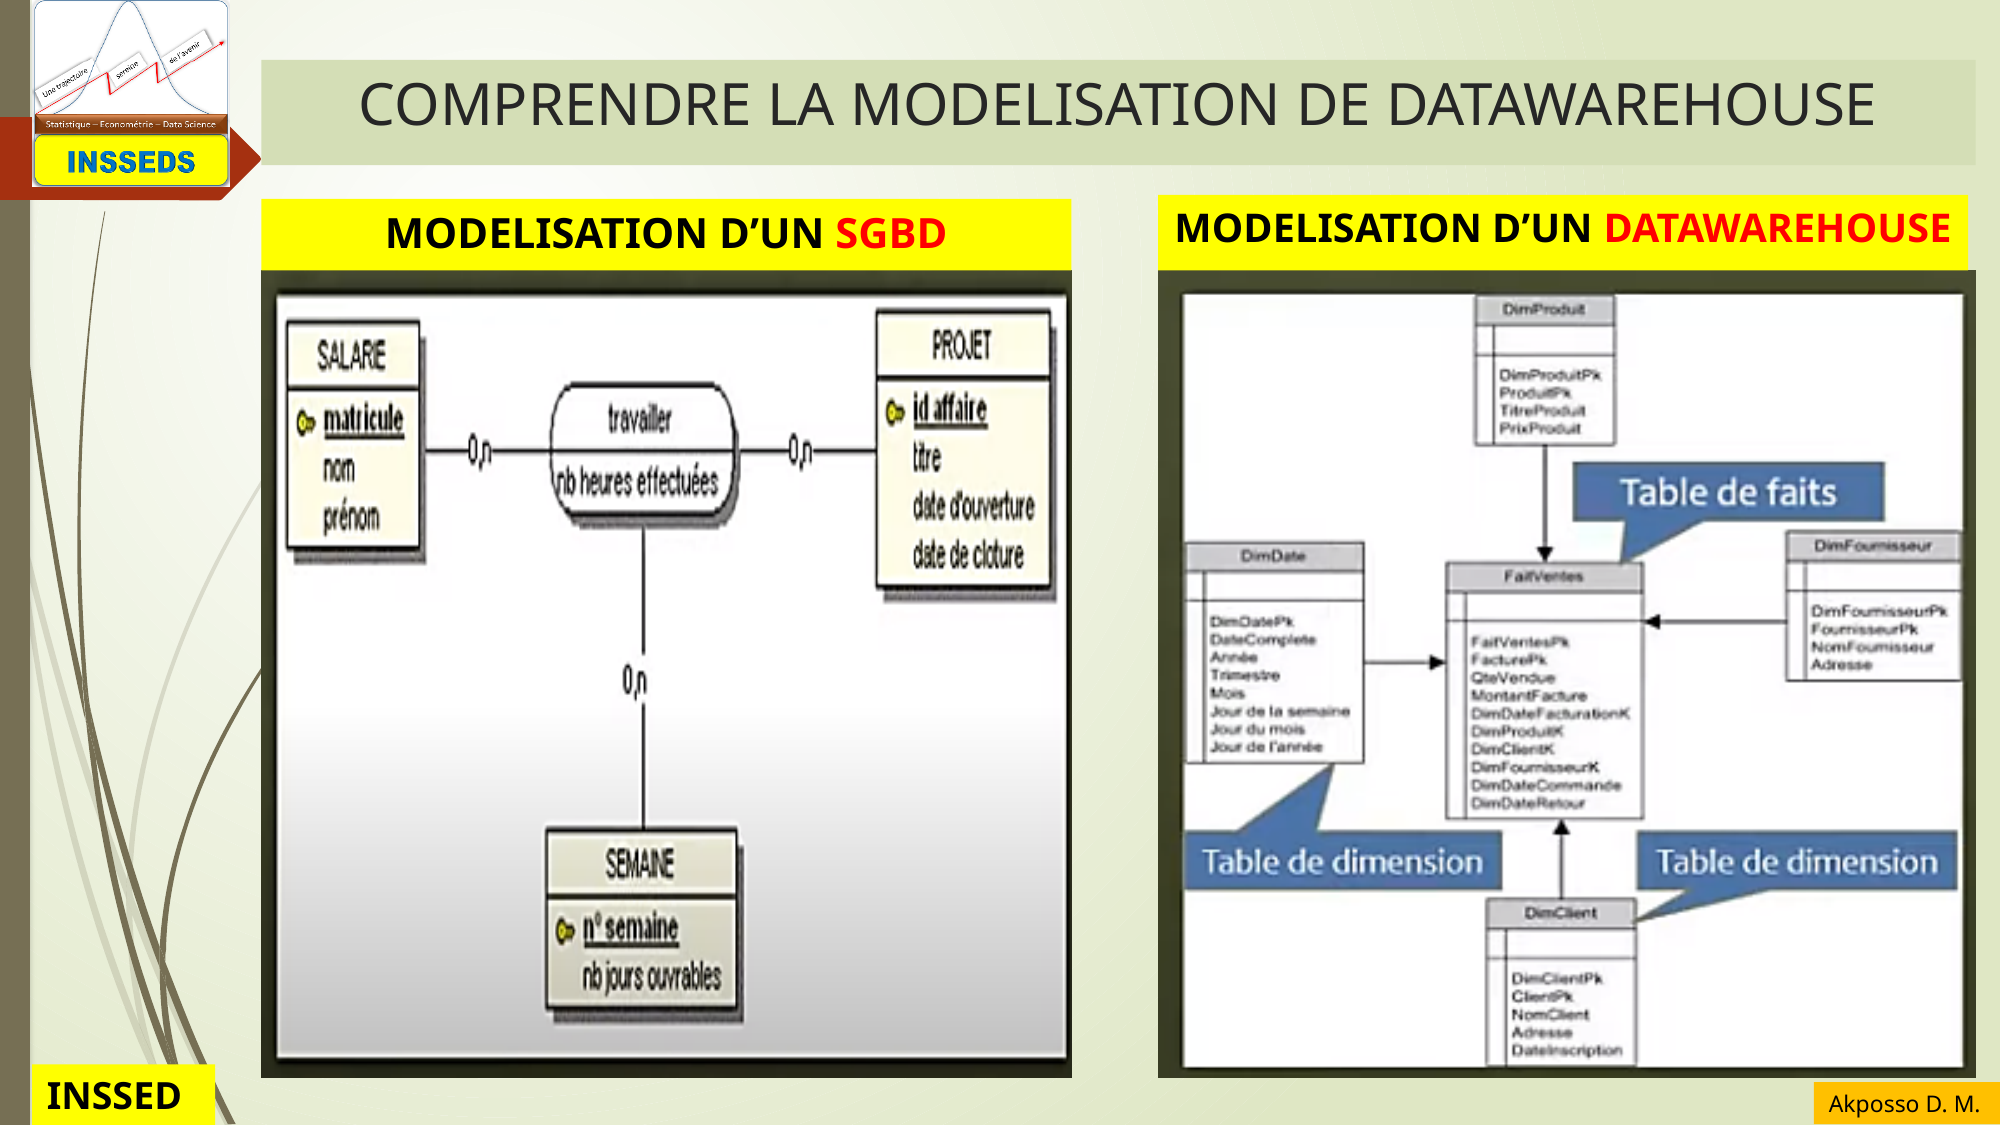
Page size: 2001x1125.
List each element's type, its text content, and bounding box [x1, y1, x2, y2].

picture [260, 270, 1072, 1078]
text_box MODELISATION D’UN DATAWAREHOUSE [1158, 194, 1969, 270]
title COMPRENDRE LA MODELISATION DE DATAWAREHOUSE [261, 59, 1976, 166]
picture [31, 0, 230, 187]
text_box MODELISATION D’UN SGBD [261, 198, 1072, 270]
text_box INSSEDS [32, 1064, 216, 1125]
picture [1157, 270, 1976, 1079]
text_box Akposso D. M. [1813, 1082, 2000, 1125]
list [261, 165, 1972, 1108]
